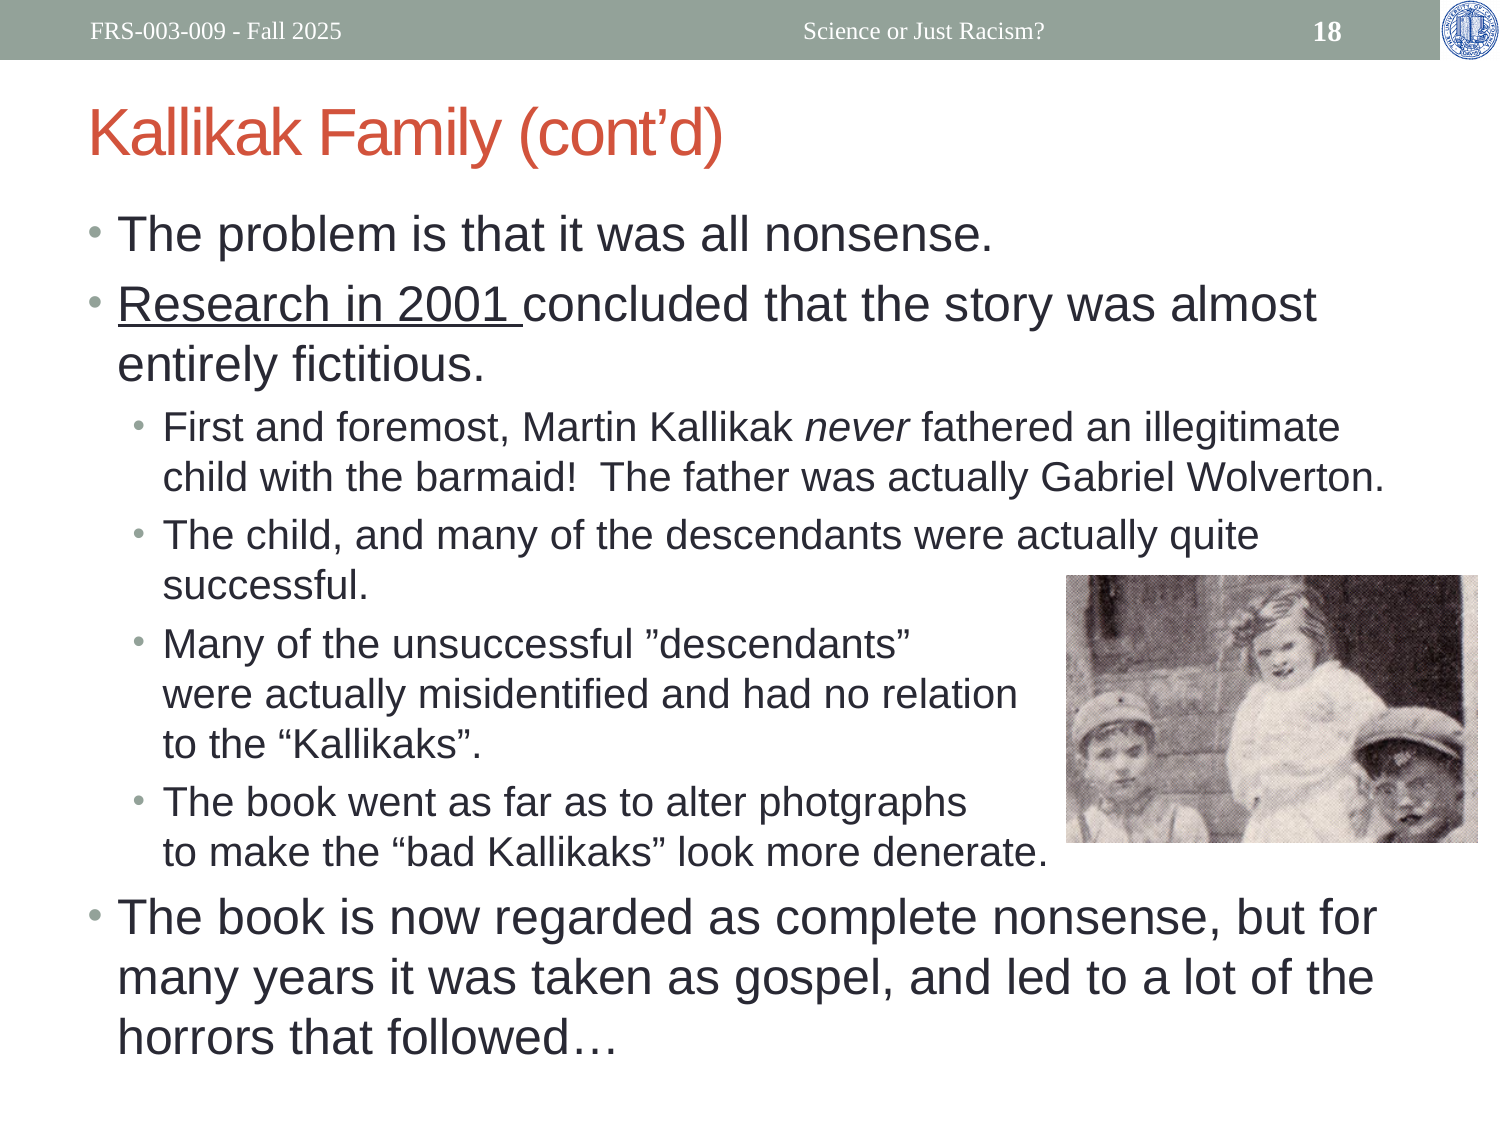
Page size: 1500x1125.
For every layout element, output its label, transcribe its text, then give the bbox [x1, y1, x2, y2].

slide_number 18 [1297, 3, 1425, 57]
footer Science or Just Racism? [562, 3, 1286, 57]
title Kallikak Family (cont’d) [72, 77, 1423, 181]
picture [1440, 0, 1500, 61]
picture [1066, 574, 1478, 843]
list The problem is that it was all nonsense. Research in 2001 concluded that the story was almost entirely fictitious. First and foremost, Martin Kallikak never fathered an illegitimate child with the barmaid! The father was actually Gabriel Wolverton. The child, and many of the descendants were actually quite successful. Many of the unsuccessful ”descendants” were actually misidentified and had no relation to the “Kallikaks”. The book went as far as to alter photgraphs to make the “bad Kallikaks” look more denerate. The book is now regarded as complete nonsense, but for many years it was taken as gospel, and led to a lot of the horrors that followed… [72, 193, 1423, 1087]
slide_number FRS-003-009 - Fall 2025 [75, 3, 550, 57]
